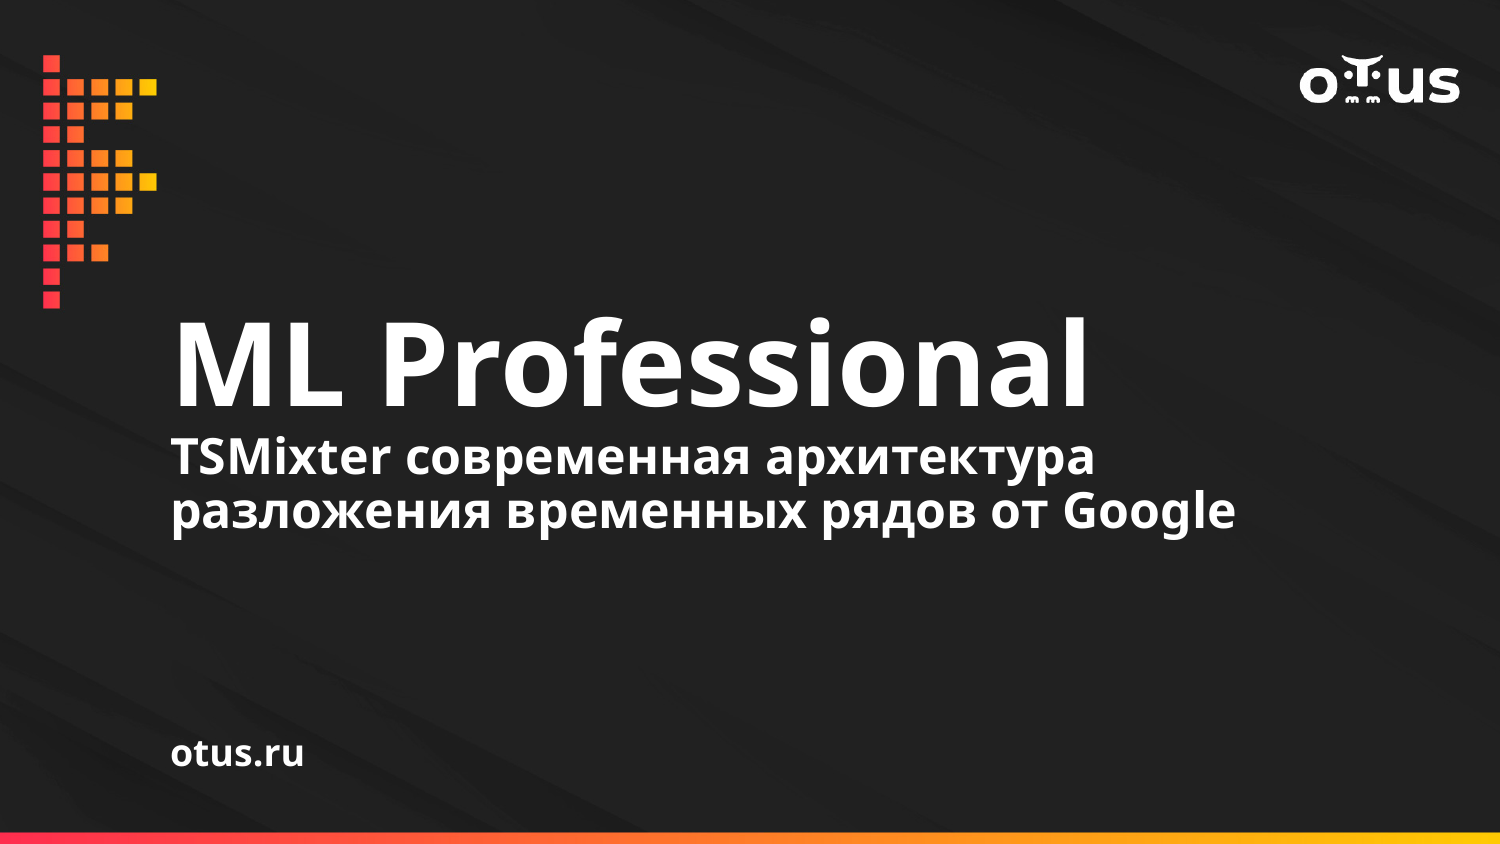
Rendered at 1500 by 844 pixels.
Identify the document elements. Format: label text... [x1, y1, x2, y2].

subtitle otus.ru [154, 713, 1500, 793]
title ML Professional TSMixter современная архитектура разложения временных рядов от Google [154, 290, 1366, 680]
picture [0, 0, 1500, 844]
